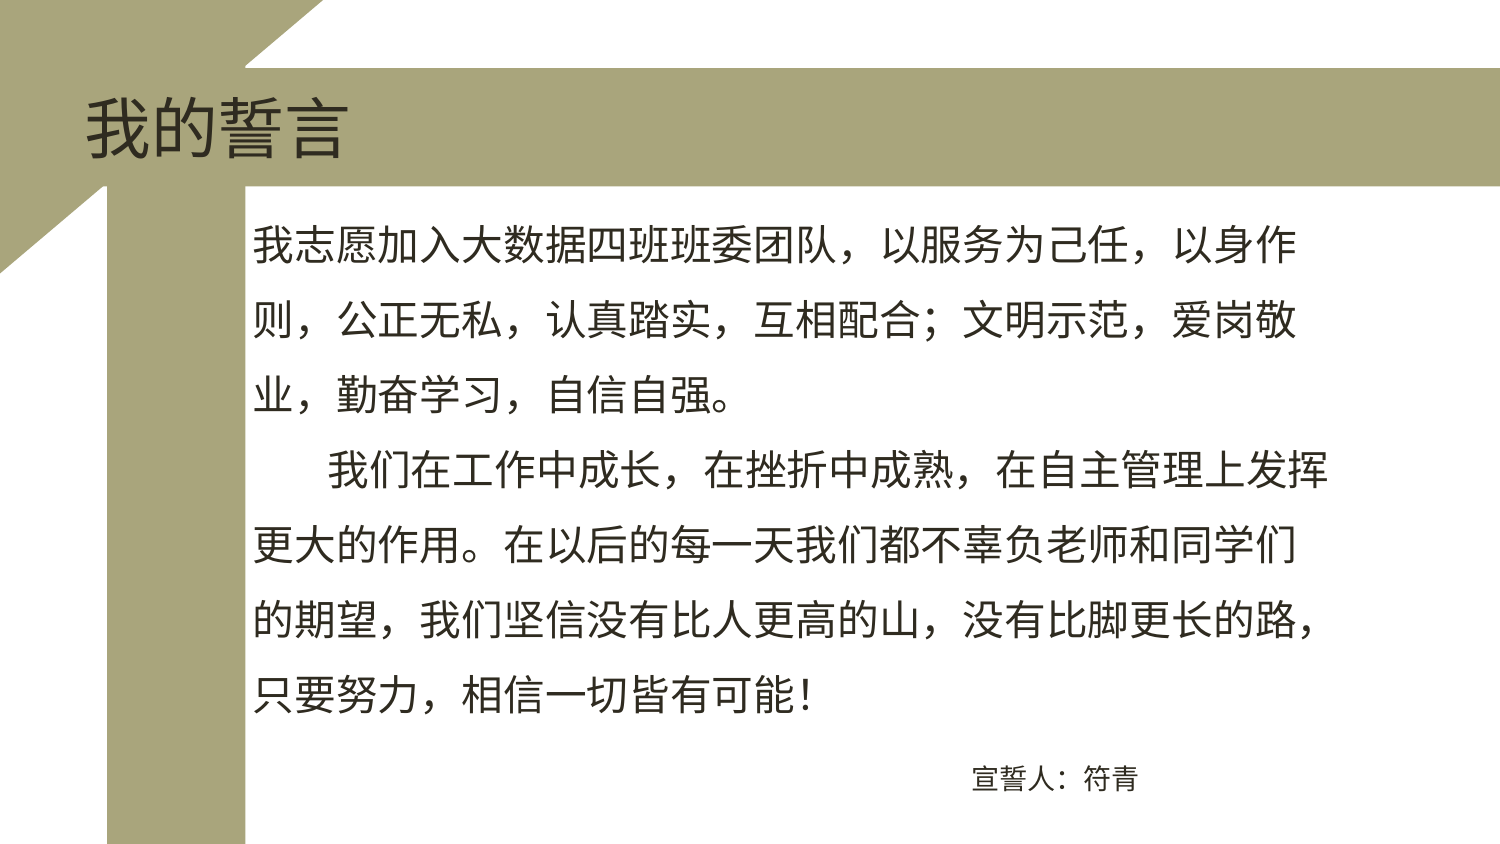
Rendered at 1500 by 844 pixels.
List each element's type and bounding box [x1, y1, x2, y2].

text_box [0, 0, 1500, 844]
